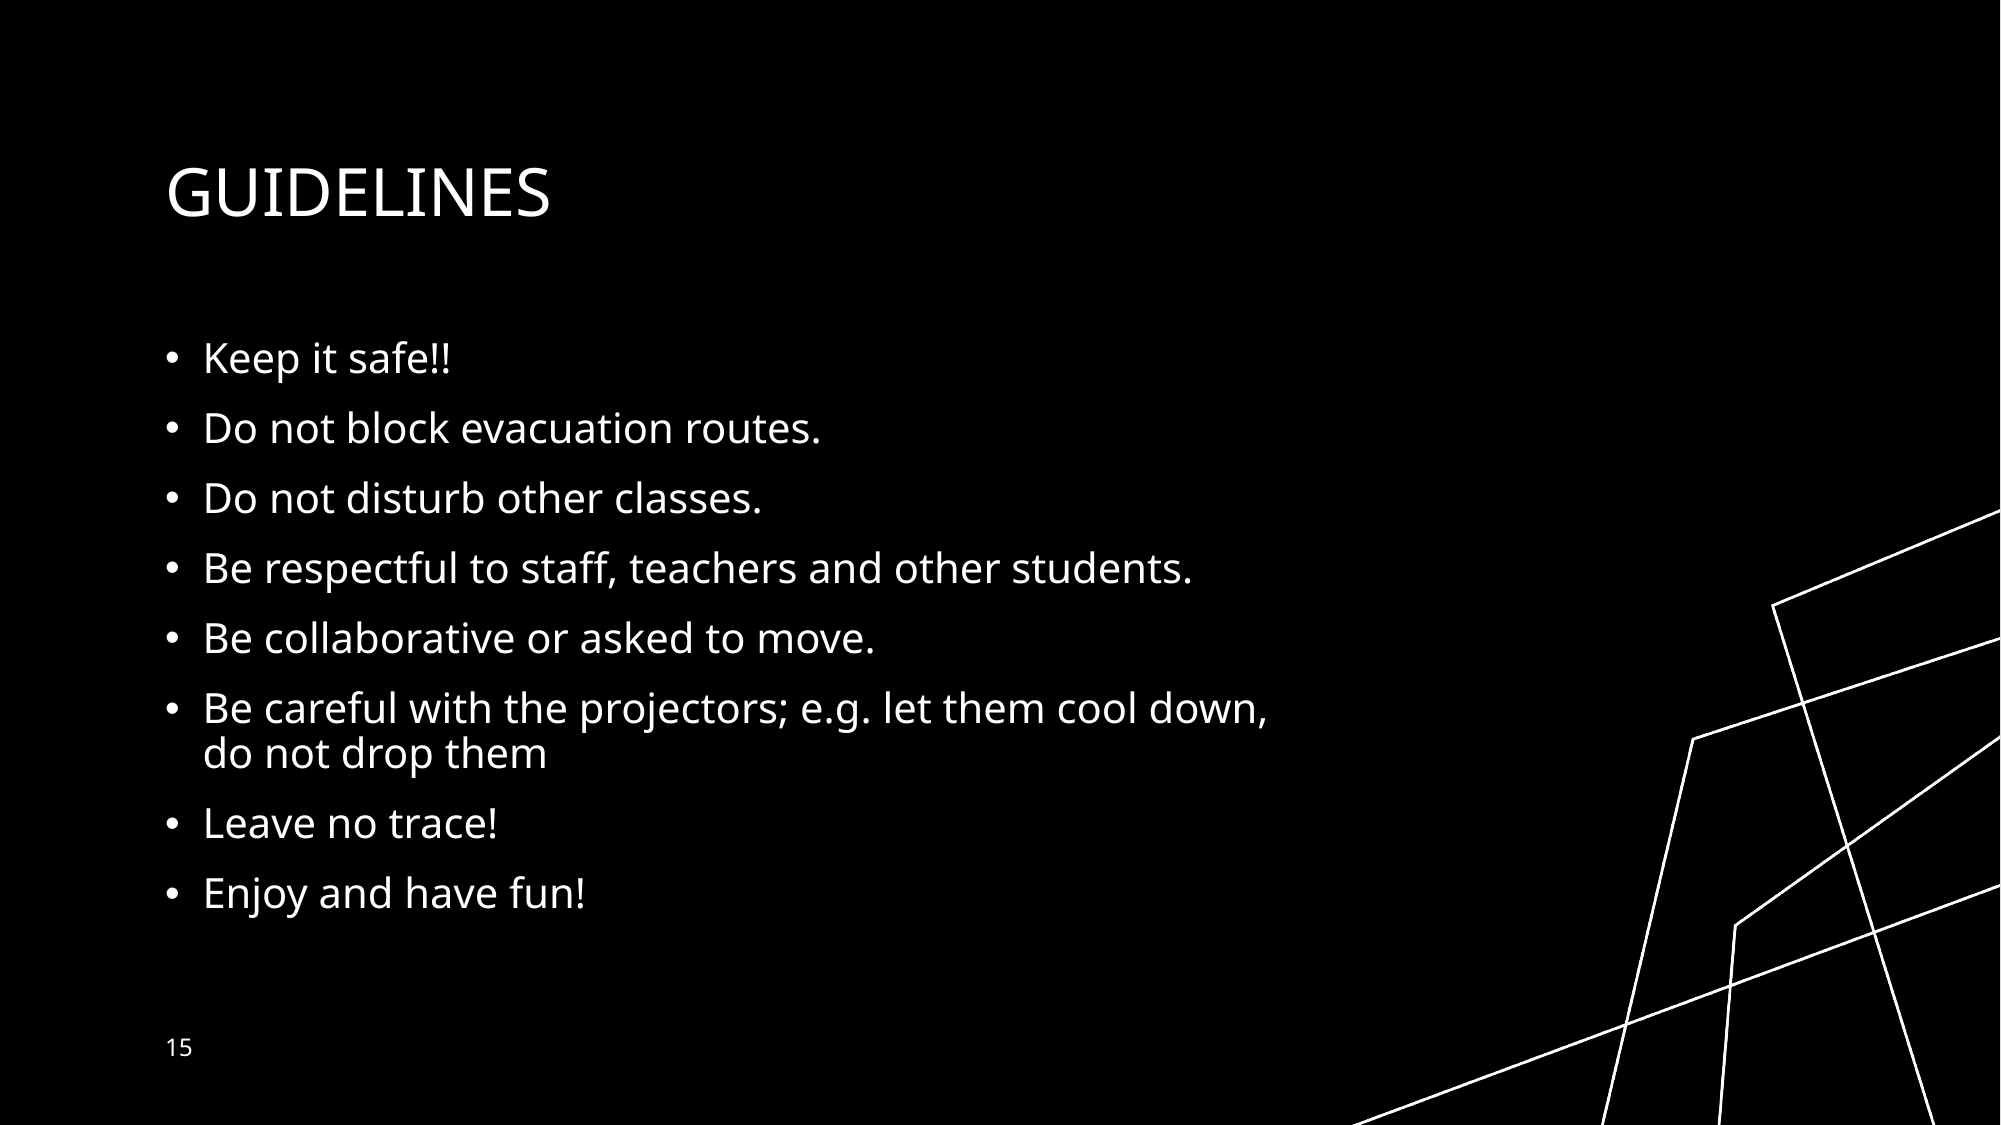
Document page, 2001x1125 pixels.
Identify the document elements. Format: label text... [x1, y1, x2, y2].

list Keep it safe!! Do not block evacuation routes. Do not disturb other classes. Be respectful to staff, teachers and other students. Be collaborative or asked to move. Be careful with the projectors; e.g. let them cool down, do not drop them Leave no trace! Enjoy and have fun! [150, 329, 1344, 1012]
picture [1281, 496, 2000, 1125]
slide_number 15 [150, 1024, 254, 1074]
title Guidelines [150, 59, 1344, 329]
